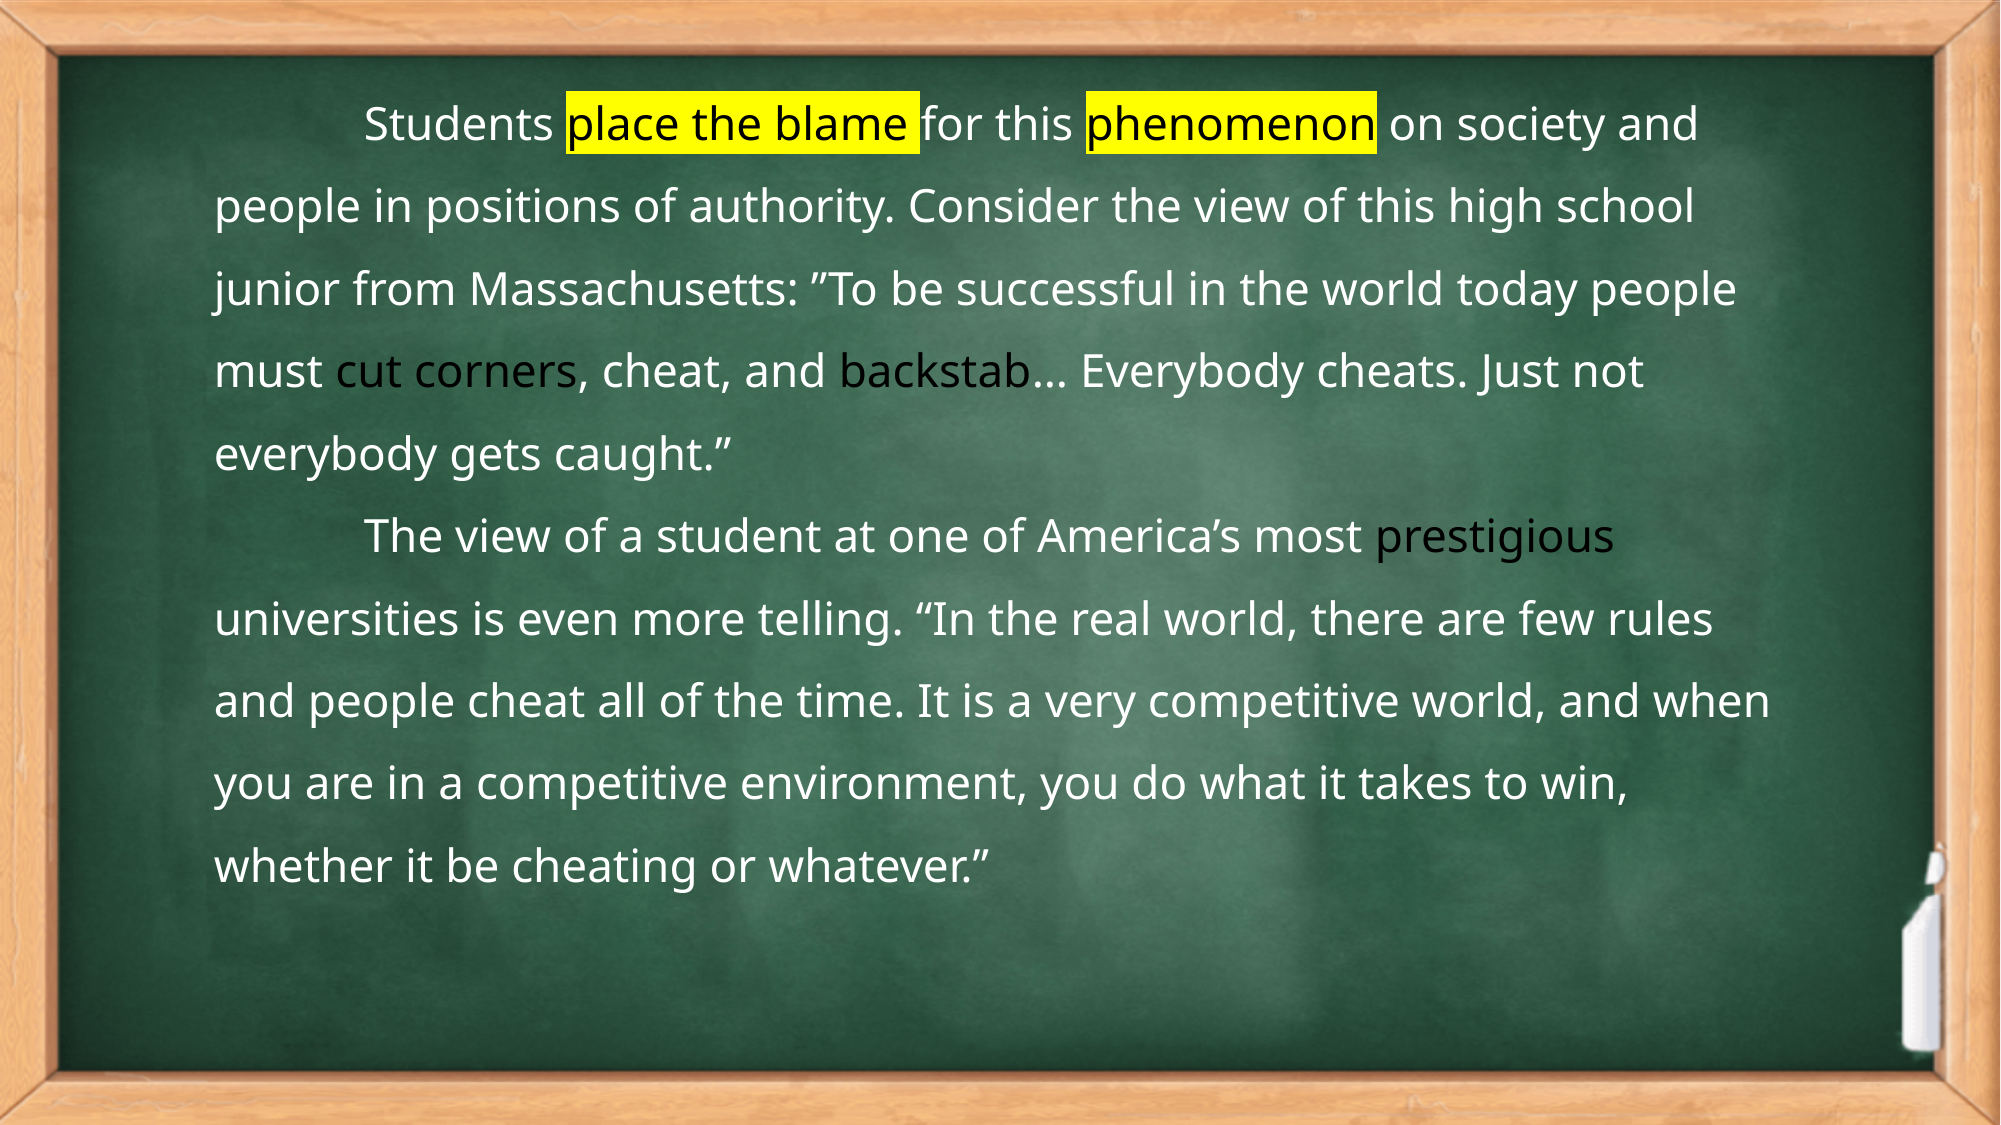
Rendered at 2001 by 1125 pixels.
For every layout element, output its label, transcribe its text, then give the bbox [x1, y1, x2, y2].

text_box Students place the blame for this phenomenon on society and people in positions of authority. Consider the view of this high school junior from Massachusetts: ”To be successful in the world today people must cut corners, cheat, and backstab… Everybody cheats. Just not everybody gets caught.” The view of a student at one of America’s most prestigious universities is even more telling. “In the real world, there are few rules and people cheat all of the time. It is a very competitive world, and when you are in a competitive environment, you do what it takes to win, whether it be cheating or whatever.” [199, 59, 435, 1037]
text_box Students place the blame for this phenomenon on society and people in positions of authority. Consider the view of this high school junior from Massachusetts: ”To be successful in the world today people must cut corners, cheat, and backstab… Everybody cheats. Just not everybody gets caught.” The view of a student at one of America’s most prestigious universities is even more telling. “In the real world, there are few rules and people cheat all of the time. It is a very competitive world, and when you are in a competitive environment, you do what it takes to win, whether it be cheating or whatever.” [1565, 59, 1801, 1037]
picture [0, 0, 2001, 1125]
